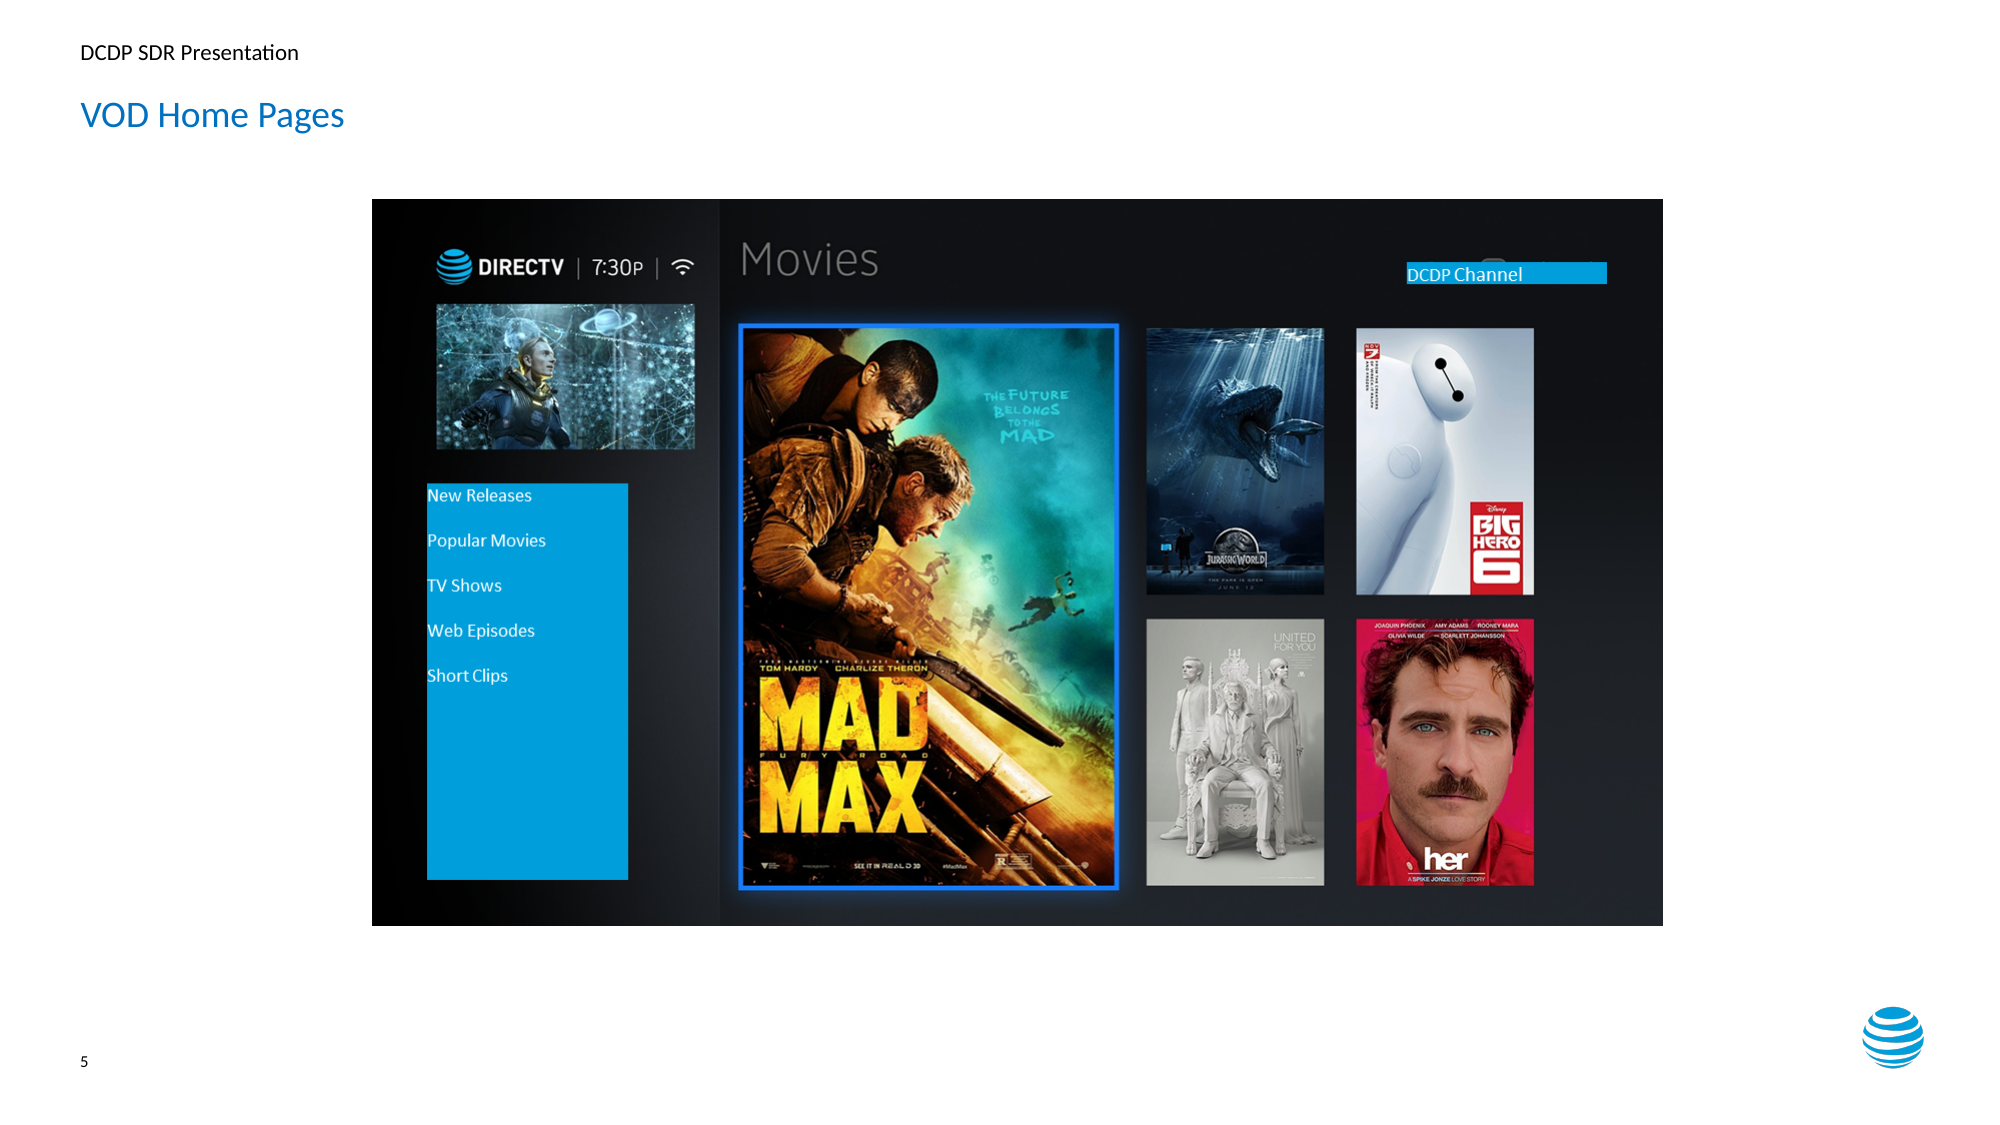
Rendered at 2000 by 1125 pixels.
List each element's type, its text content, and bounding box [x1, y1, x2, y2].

slide_number 5 [80, 1049, 129, 1087]
picture [336, 199, 1663, 926]
title VOD Home Pages [80, 85, 1920, 148]
